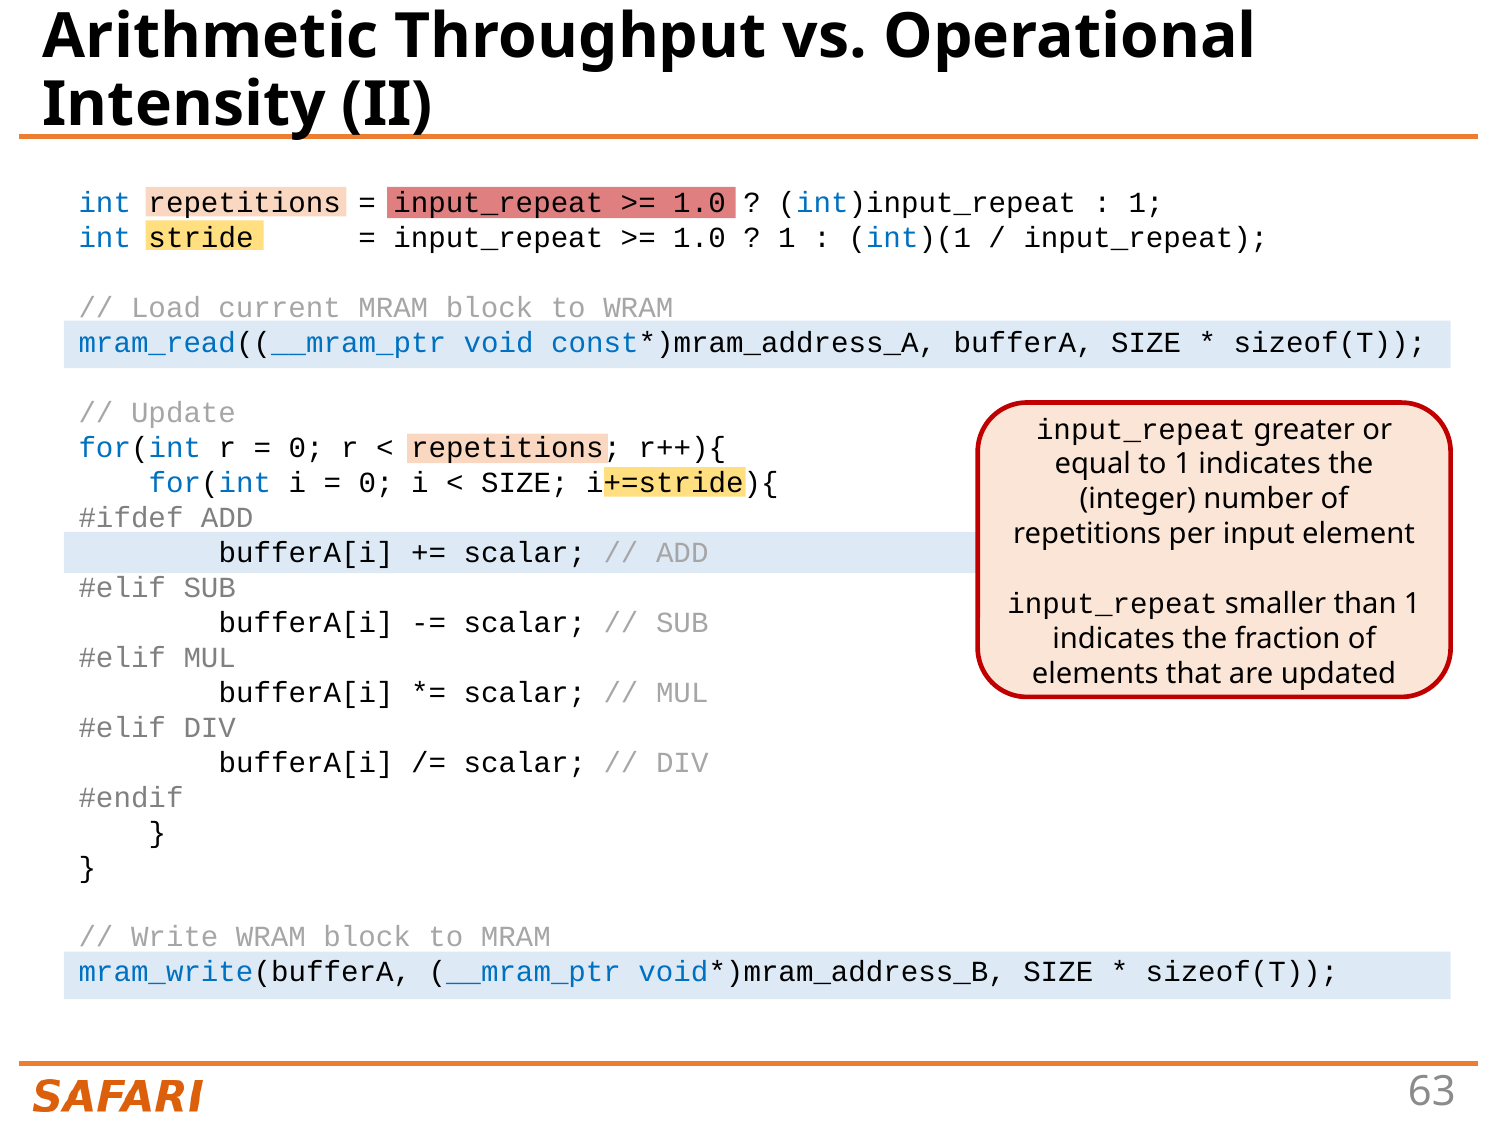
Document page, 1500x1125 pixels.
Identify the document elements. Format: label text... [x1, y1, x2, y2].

text_box [63, 951, 1452, 1000]
text_box input_repeat greater or equal to 1 indicates the (integer) number of repetitions per input element input_repeat smaller than 1 indicates the fraction of elements that are updated [976, 401, 1452, 698]
picture [31, 1070, 209, 1122]
title Arithmetic Throughput vs. Operational Intensity (II) [27, 21, 1487, 122]
text_box int repetitions = input_repeat >= 1.0 ? (int)input_repeat : 1; int stride = input_repeat >= 1.0 ? 1 : (int)(1 / input_repeat); // Load current MRAM block to WRAM mram_read((__mram_ptr void const*)mram_address_A, bufferA, SIZE * sizeof(T)); // Update for(int r = 0; r < repetitions; r++){ for(int i = 0; i < SIZE; i+=stride){ #ifdef ADD bufferA[i] += scalar; // ADD #elif SUB bufferA[i] -= scalar; // SUB #elif MUL bufferA[i] *= scalar; // MUL #elif DIV bufferA[i] /= scalar; // DIV #endif } } // Write WRAM block to MRAM mram_write(bufferA, (__mram_ptr void*)mram_address_B, SIZE * sizeof(T)); [63, 176, 1451, 996]
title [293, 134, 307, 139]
